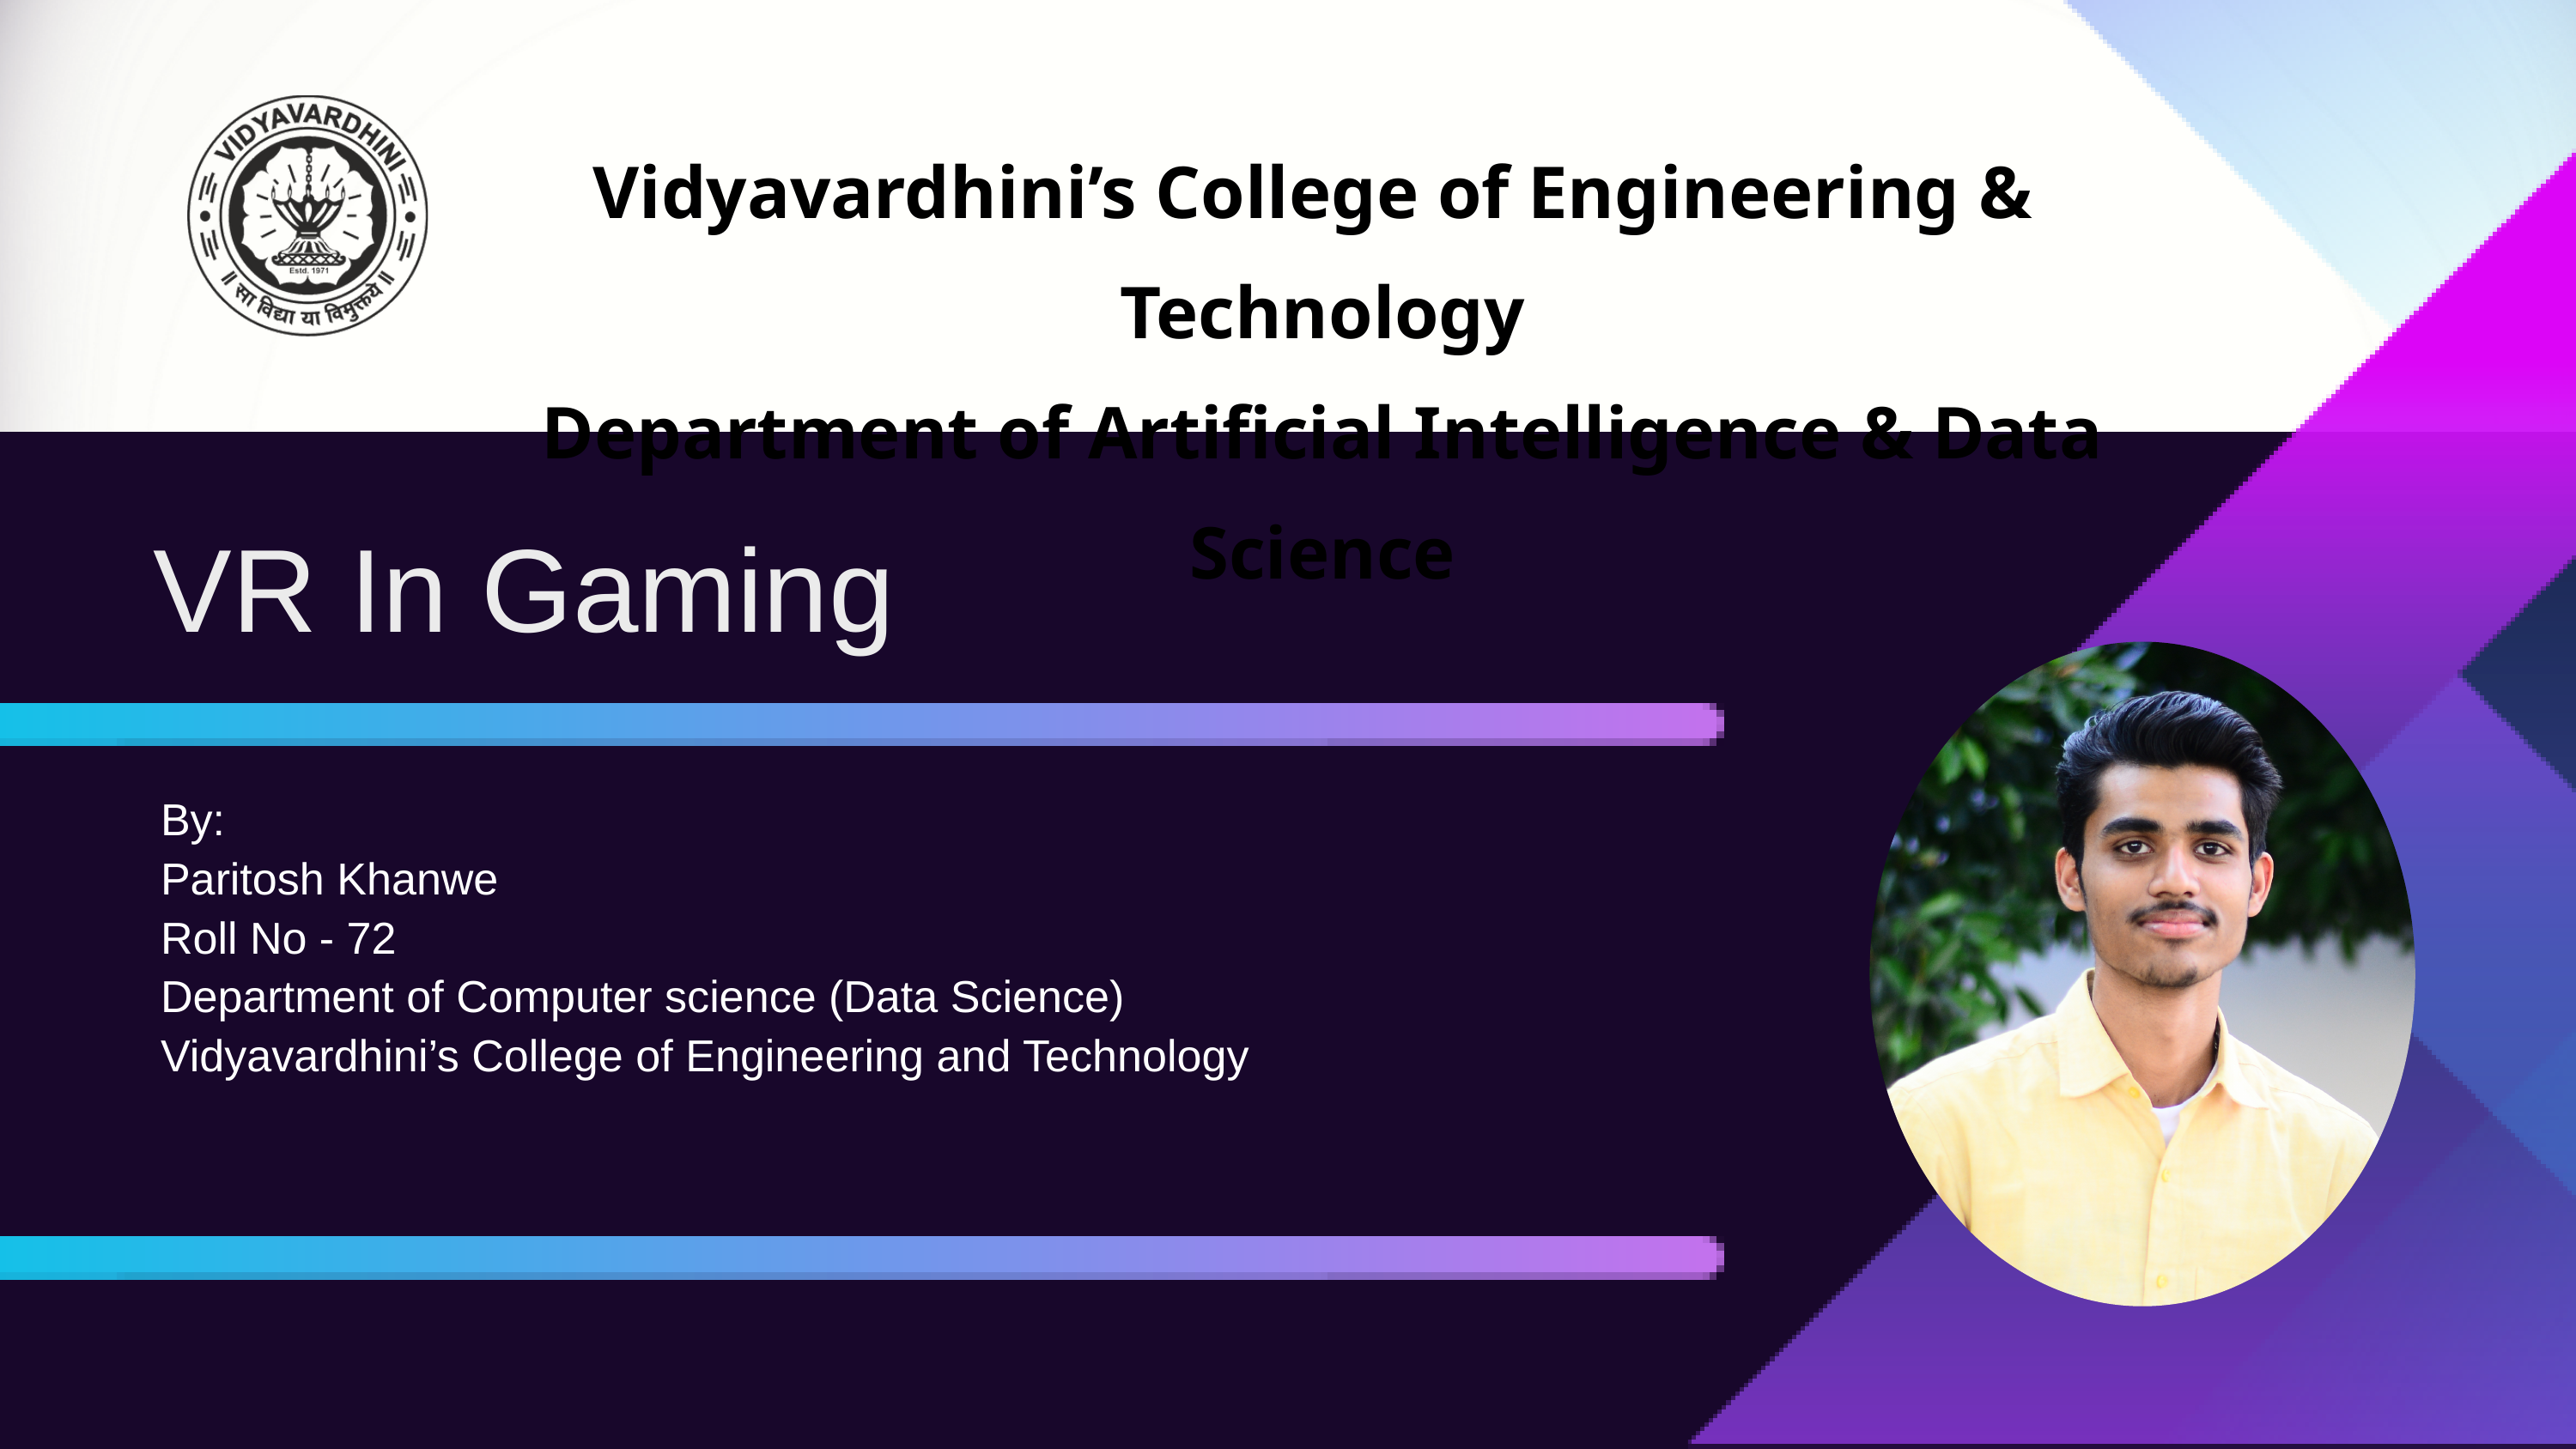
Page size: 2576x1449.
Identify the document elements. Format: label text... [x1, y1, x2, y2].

text_box [0, 703, 1687, 746]
text_box [187, 95, 428, 336]
text_box VR In Gaming [153, 502, 1687, 656]
text_box [0, 0, 1687, 432]
text_box [1687, 0, 2576, 1449]
picture [1869, 641, 2416, 1307]
text_box Vidyavardhini’s College of Engineering & Technology Department of Artificial Intelligence & Data Science [464, 112, 1687, 594]
text_box [0, 1236, 1687, 1280]
text_box By: Paritosh Khanwe Roll No - 72 Department of Computer science (Data Science) Vidyavardhini’s College of Engineering and Technology [161, 785, 1431, 1140]
